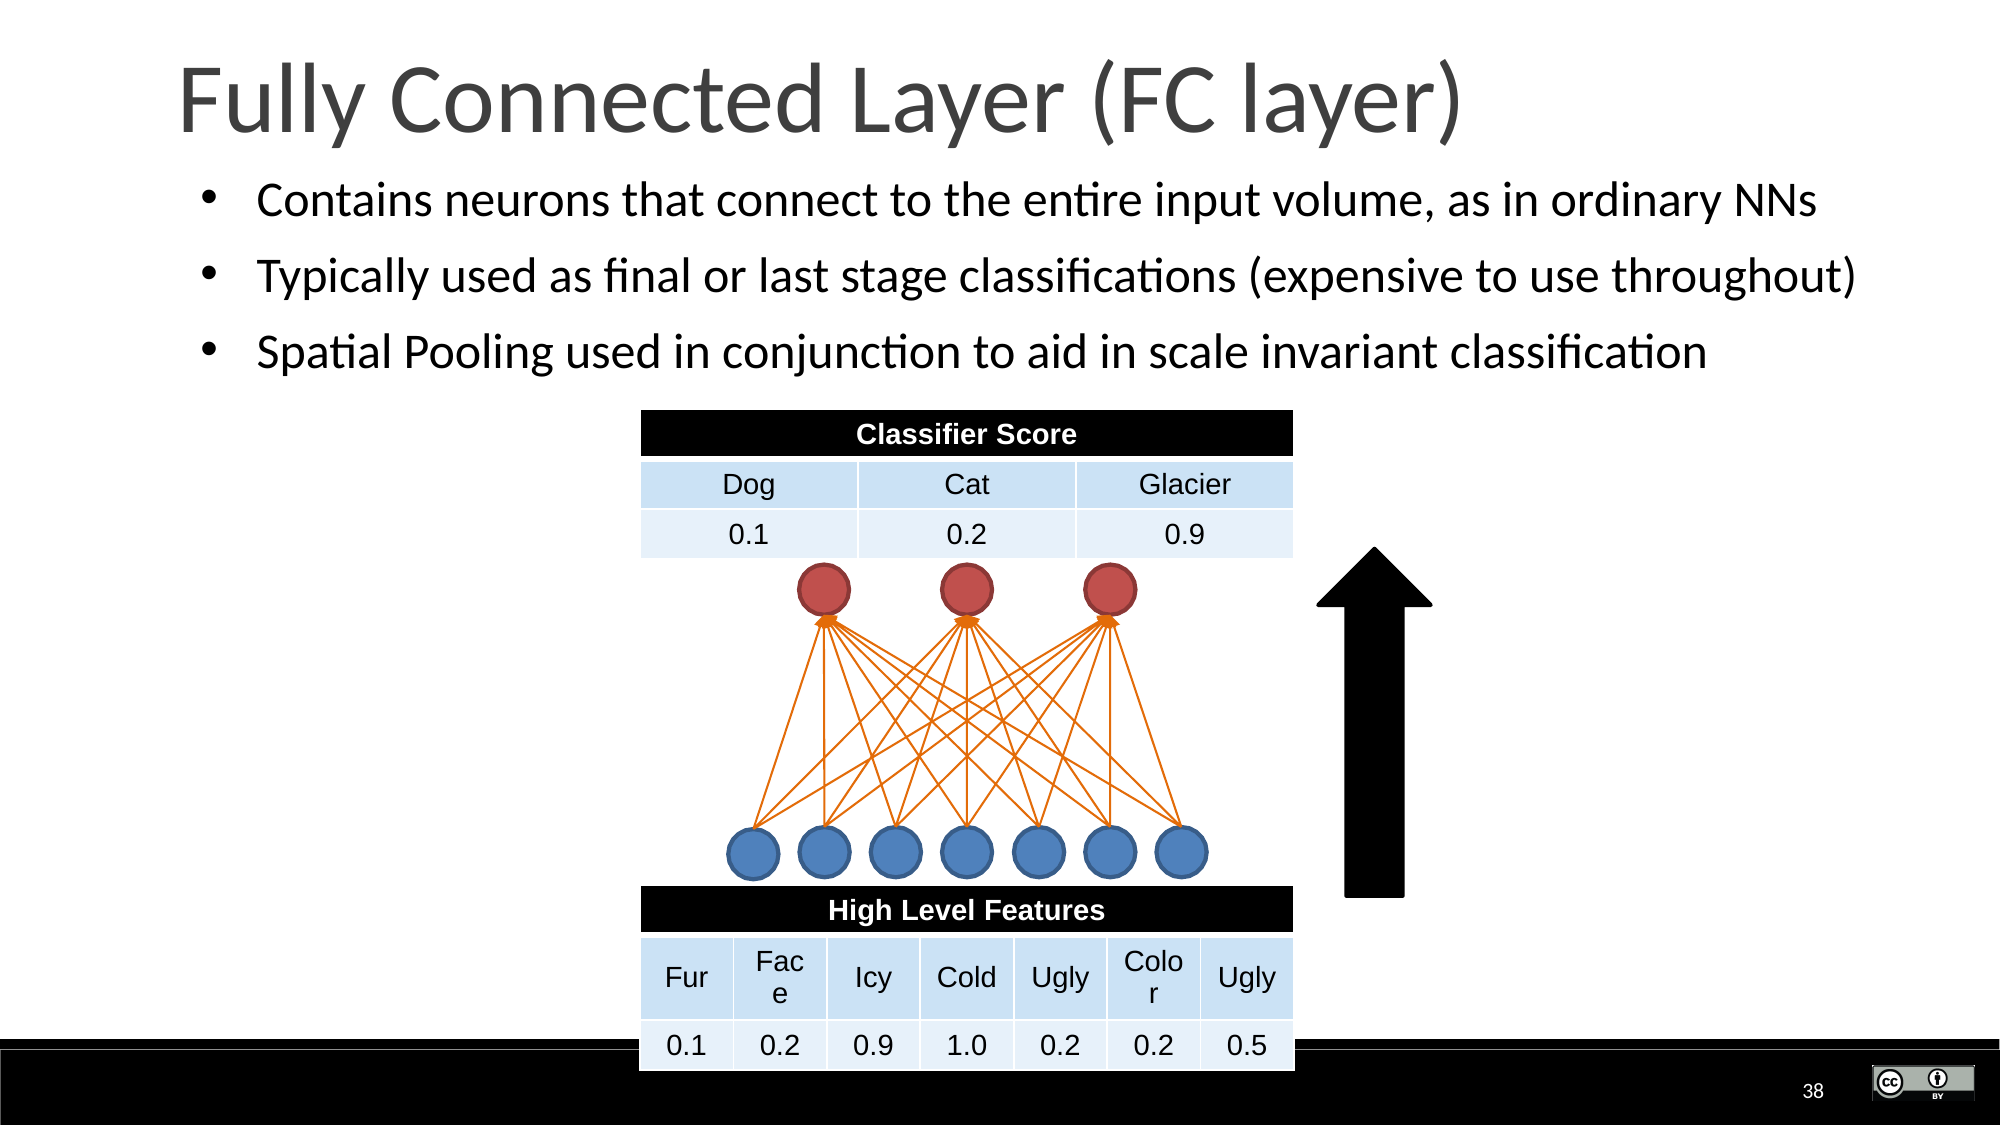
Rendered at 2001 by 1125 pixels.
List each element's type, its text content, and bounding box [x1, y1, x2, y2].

table_cell Color [1108, 938, 1200, 1019]
table_cell Dog [641, 462, 857, 508]
picture [1872, 1065, 1975, 1101]
table_cell 0.9 [828, 1021, 919, 1069]
table_cell Glacier [1077, 462, 1293, 508]
slide_number 38 [1624, 1059, 1840, 1120]
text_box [725, 562, 1210, 882]
table_cell Cold [921, 938, 1013, 1019]
table_cell 0.1 [641, 510, 857, 558]
text_box Fully Connected Layer (FC layer) [175, 30, 1826, 153]
table_cell 0.9 [1077, 510, 1293, 558]
text_box Contains neurons that connect to the entire input volume, as in ordinary NNs Typically used as final or last stage classifications (expensive to use throughout) Spatial Pooling used in conjunction to aid in scale invariant classification [198, 149, 1969, 455]
table_cell 0.2 [734, 1021, 826, 1069]
table_header High Level Features [641, 886, 1293, 932]
table_cell Ugly [1015, 938, 1106, 1019]
table_cell Ugly [1201, 938, 1293, 1019]
table_cell 0.5 [1201, 1021, 1293, 1069]
text_box [1316, 546, 1433, 898]
table_cell 0.2 [1108, 1021, 1200, 1069]
table_cell 1.0 [921, 1021, 1013, 1069]
table_cell 0.1 [641, 1021, 733, 1069]
table_cell Fur [641, 938, 733, 1019]
table_cell Icy [828, 938, 919, 1019]
table_cell Face [734, 938, 826, 1019]
table_cell 0.2 [859, 510, 1075, 558]
table_cell Cat [859, 462, 1075, 508]
table_cell 0.2 [1015, 1021, 1106, 1069]
